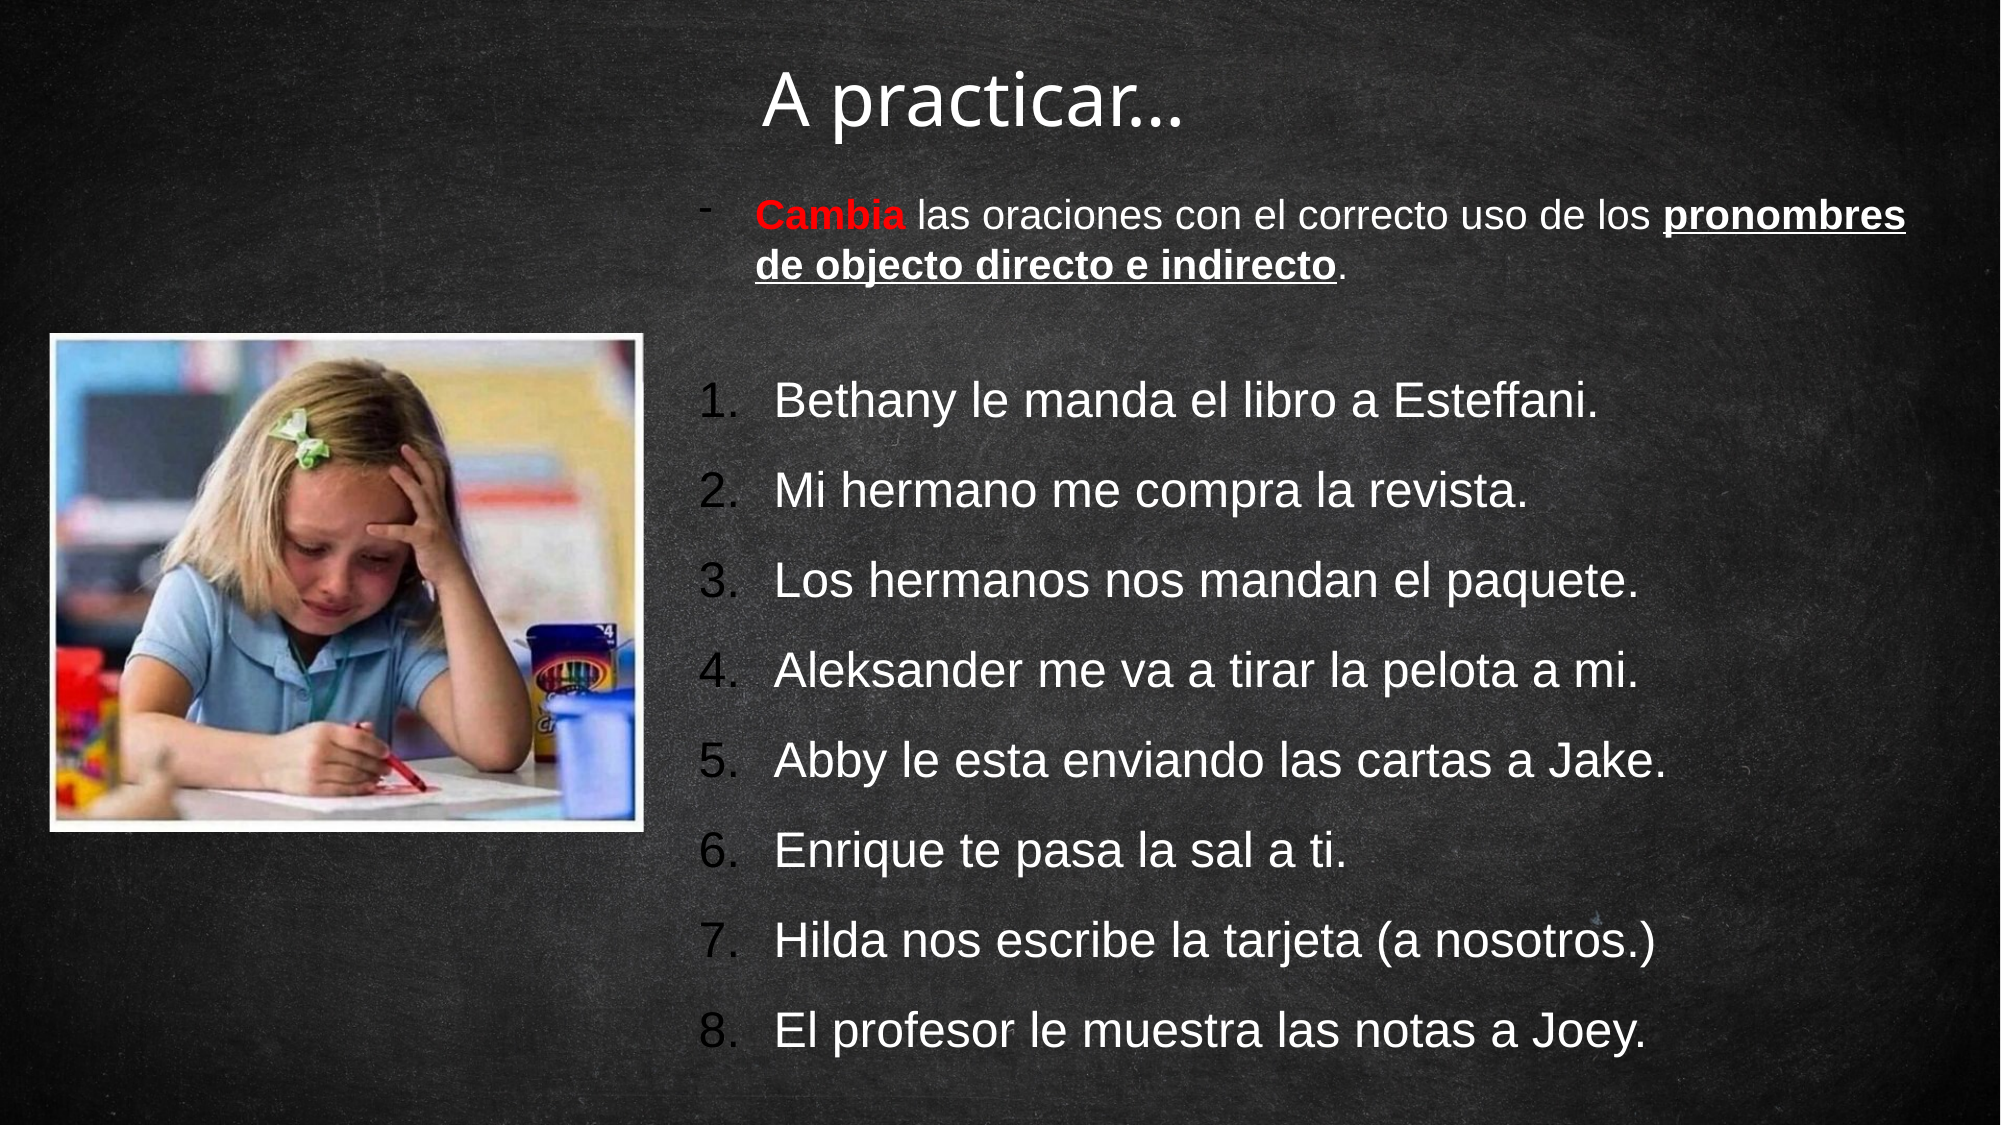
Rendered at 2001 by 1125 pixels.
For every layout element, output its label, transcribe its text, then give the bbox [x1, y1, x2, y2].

text_box Cambia las oraciones con el correcto uso de los pronombres de objecto directo e indirecto. Bethany le manda el libro a Esteffani. Mi hermano me compra la revista. Los hermanos nos mandan el paquete. Aleksander me va a tirar la pelota a mi. Abby le esta enviando las cartas a Jake. Enrique te pasa la sal a ti. Hilda nos escribe la tarjeta (a nosotros.) El profesor le muestra las notas a Joey. [683, 179, 1951, 1070]
text_box A practicar… [69, 13, 1879, 180]
picture [0, 0, 2001, 1125]
